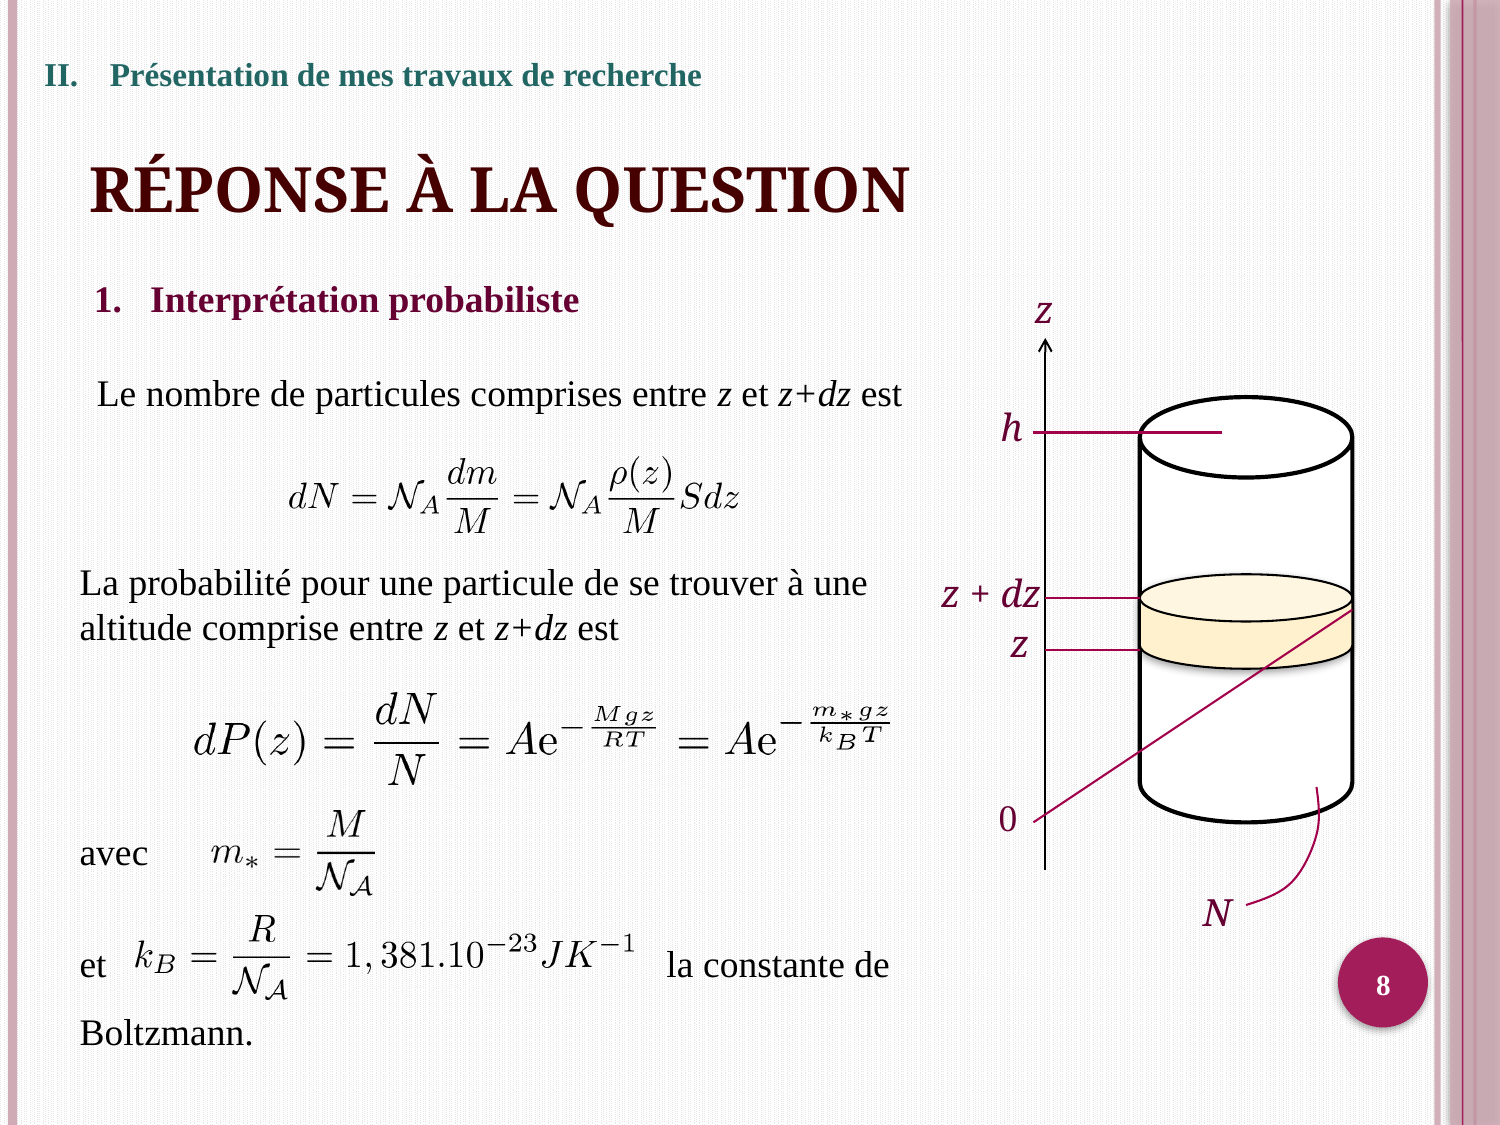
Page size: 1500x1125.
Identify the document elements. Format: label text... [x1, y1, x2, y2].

slide_number 8 [1333, 940, 1434, 1027]
text_box z [995, 612, 1038, 672]
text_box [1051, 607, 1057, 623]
text_box Le nombre de particules comprises entre z et z+dz est [82, 361, 918, 422]
picture [135, 915, 635, 1000]
text_box La probabilité pour une particule de se trouver à une altitude comprise entre z et z+dz est avec et la constante de Boltzmann. [64, 550, 963, 1061]
text_box N [1188, 881, 1247, 942]
text_box Interprétation probabiliste [79, 267, 605, 327]
text_box z [1019, 278, 1069, 339]
text_box [1137, 655, 1355, 825]
picture [288, 455, 739, 534]
picture [210, 809, 375, 897]
text_box [1137, 394, 1355, 595]
text_box [1247, 786, 1320, 906]
text_box h [985, 397, 1038, 457]
text_box [1138, 573, 1354, 670]
picture [194, 691, 891, 786]
footer Présentation de mes travaux de recherche [29, 42, 1022, 103]
text_box z + dz [963, 562, 1038, 623]
text_box 0 [983, 786, 1033, 847]
text_box z + dz [1051, 562, 1057, 594]
title Réponse à la question [75, 125, 1424, 233]
